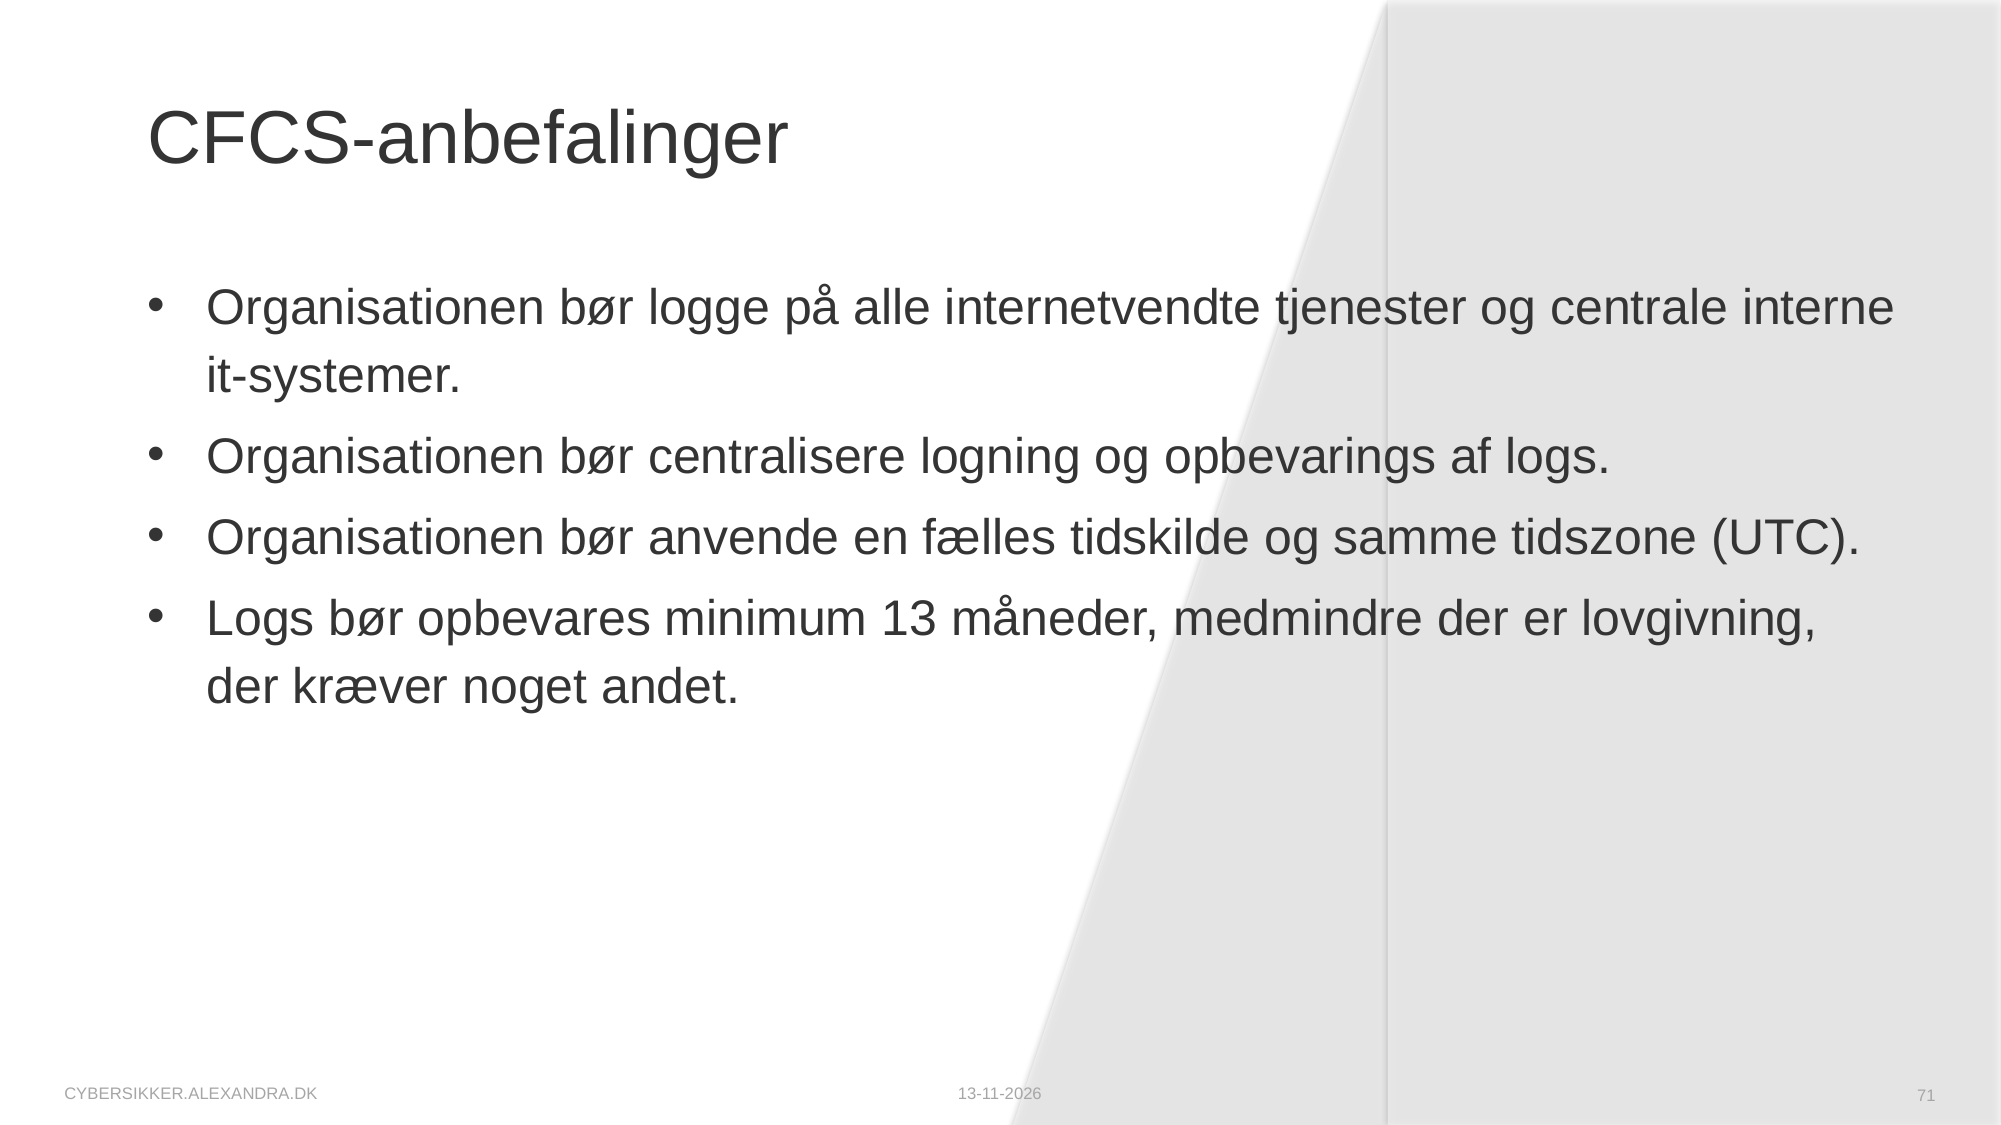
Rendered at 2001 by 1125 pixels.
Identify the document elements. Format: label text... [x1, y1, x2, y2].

title CFCS-anbefalinger [147, 88, 1861, 180]
footer cybersikker.alexandra.dk [49, 1075, 565, 1106]
list Organisationen bør logge på alle internetvendte tjenester og centrale interne it-systemer. Organisationen bør centralisere logning og opbevarings af logs. Organisationen bør anvende en fælles tidskilde og samme tidszone (UTC). Logs bør opbevares minimum 13 måneder, medmindre der er lovgivning, der kræver noget andet. [147, 265, 1901, 975]
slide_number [763, 1075, 1237, 1106]
slide_number 71 [1631, 1077, 1951, 1113]
